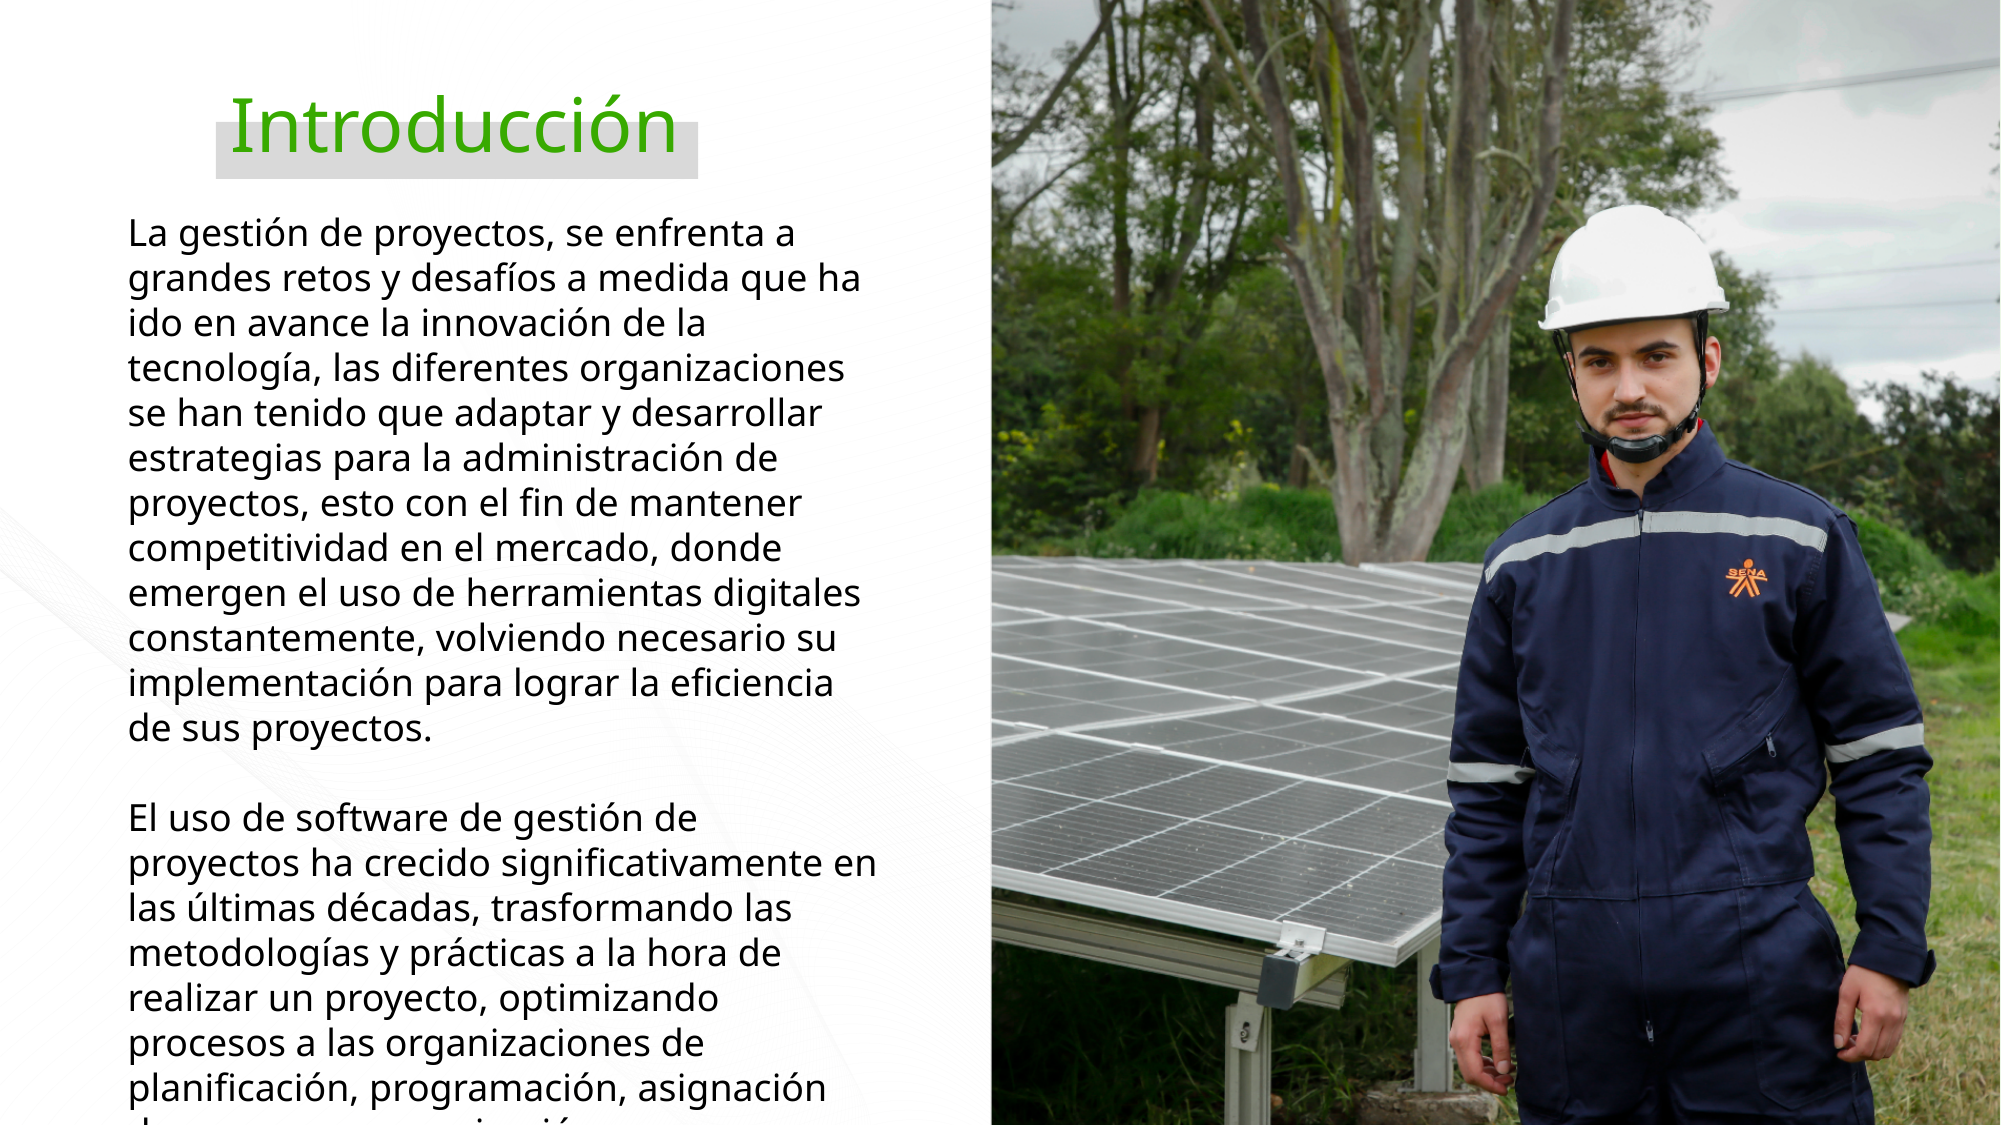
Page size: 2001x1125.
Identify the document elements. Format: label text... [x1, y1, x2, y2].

picture [0, 0, 2001, 1125]
text_box Introducción [215, 80, 599, 192]
text_box La gestión de proyectos, se enfrenta a grandes retos y desafíos a medida que ha ido en avance la innovación de la tecnología, las diferentes organizaciones se han tenido que adaptar y desarrollar estrategias para la administración de proyectos, esto con el fin de mantener competitividad en el mercado, donde emergen el uso de herramientas digitales constantemente, volviendo necesario su implementación para lograr la eficiencia de sus proyectos. El uso de software de gestión de proyectos ha crecido significativamente en las últimas décadas, trasformando las metodologías y prácticas a la hora de realizar un proyecto, optimizando procesos a las organizaciones de planificación, programación, asignación de recursos, comunicación y documentación en proyectos. [112, 201, 599, 1125]
